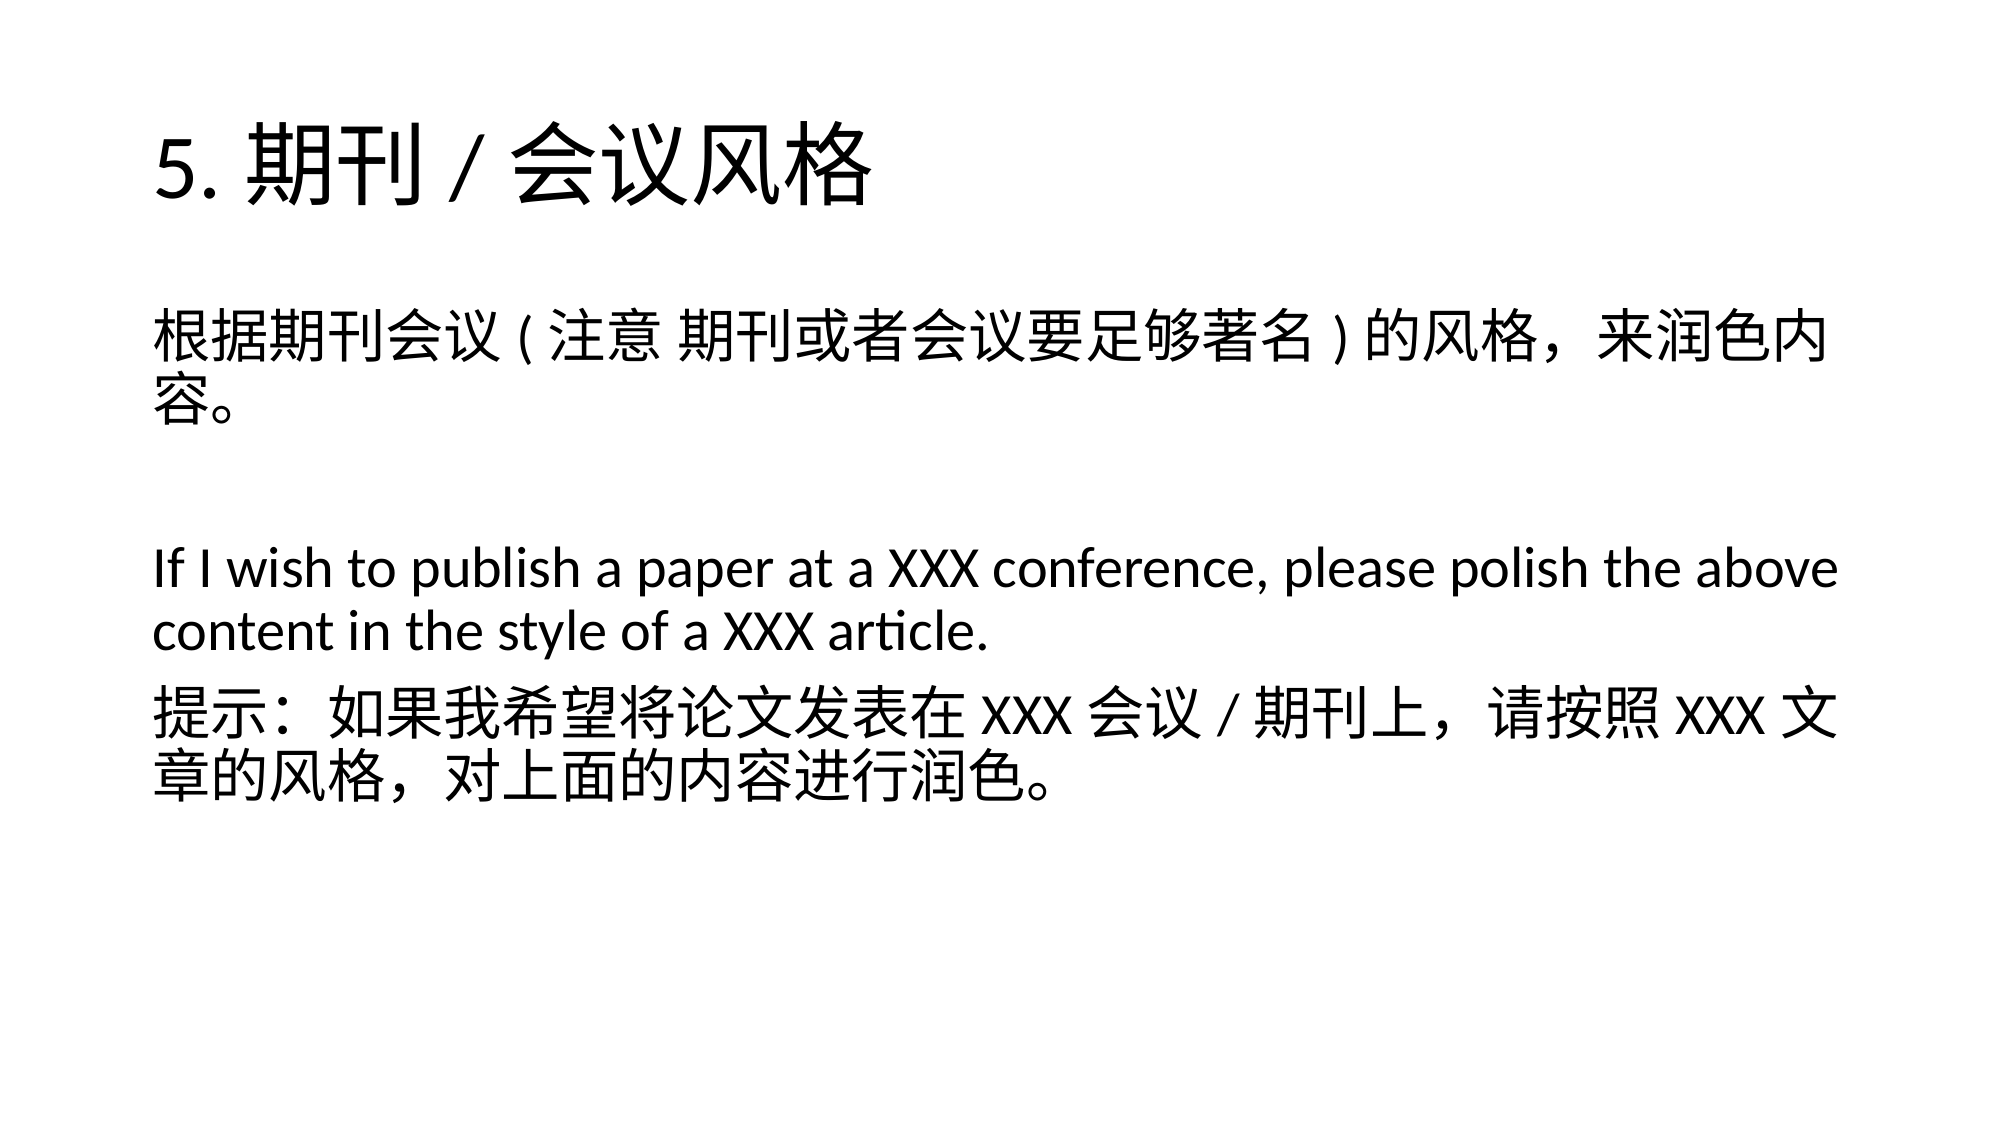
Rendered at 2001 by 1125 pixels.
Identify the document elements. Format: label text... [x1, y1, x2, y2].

list 根据期刊会议(注意 期刊或者会议要足够著名)的风格，来润色内容。 If I wish to publish a paper at a XXX conference, please polish the above content in the style of a XXX article. 提示：如果我希望将论文发表在XXX会议/期刊上，请按照XXX文章的风格，对上面的内容进行润色。 [137, 299, 1863, 1014]
title 5.期刊/会议风格 [137, 59, 1863, 278]
